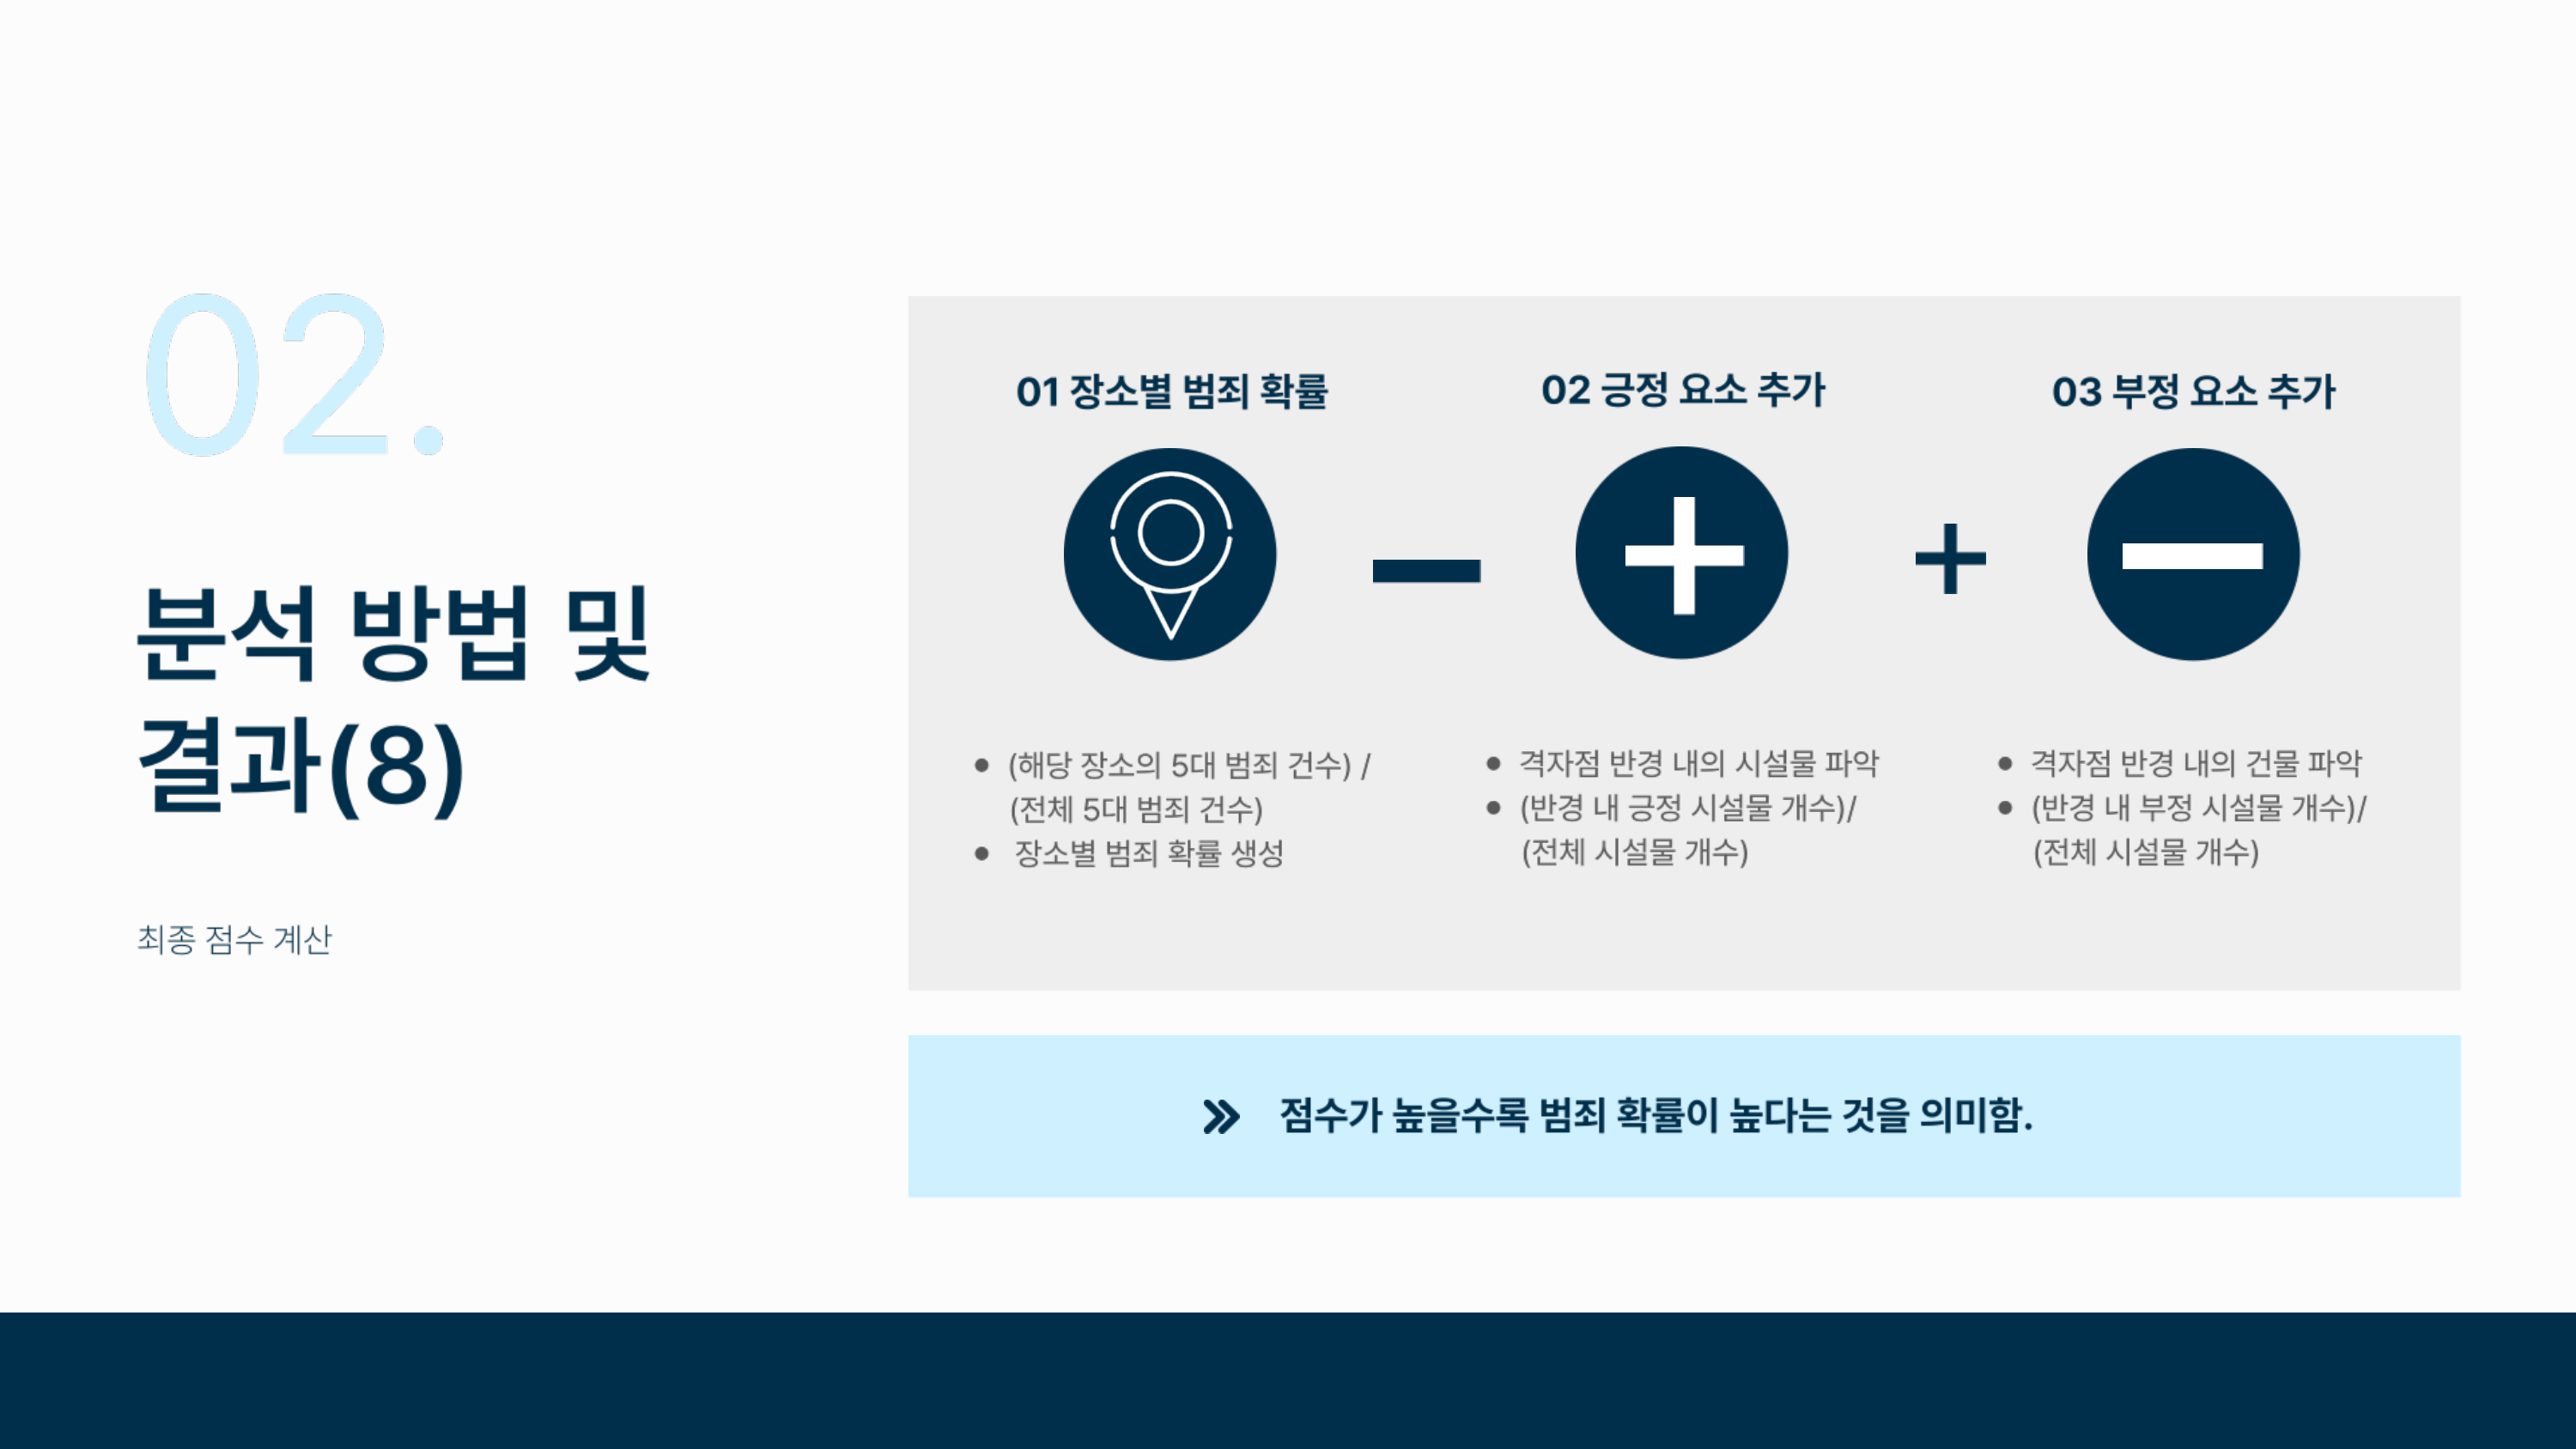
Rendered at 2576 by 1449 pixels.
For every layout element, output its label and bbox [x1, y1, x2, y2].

picture [0, 1312, 2576, 1449]
picture [908, 1034, 2462, 1198]
picture [58, 78, 764, 1045]
picture [908, 296, 2462, 991]
